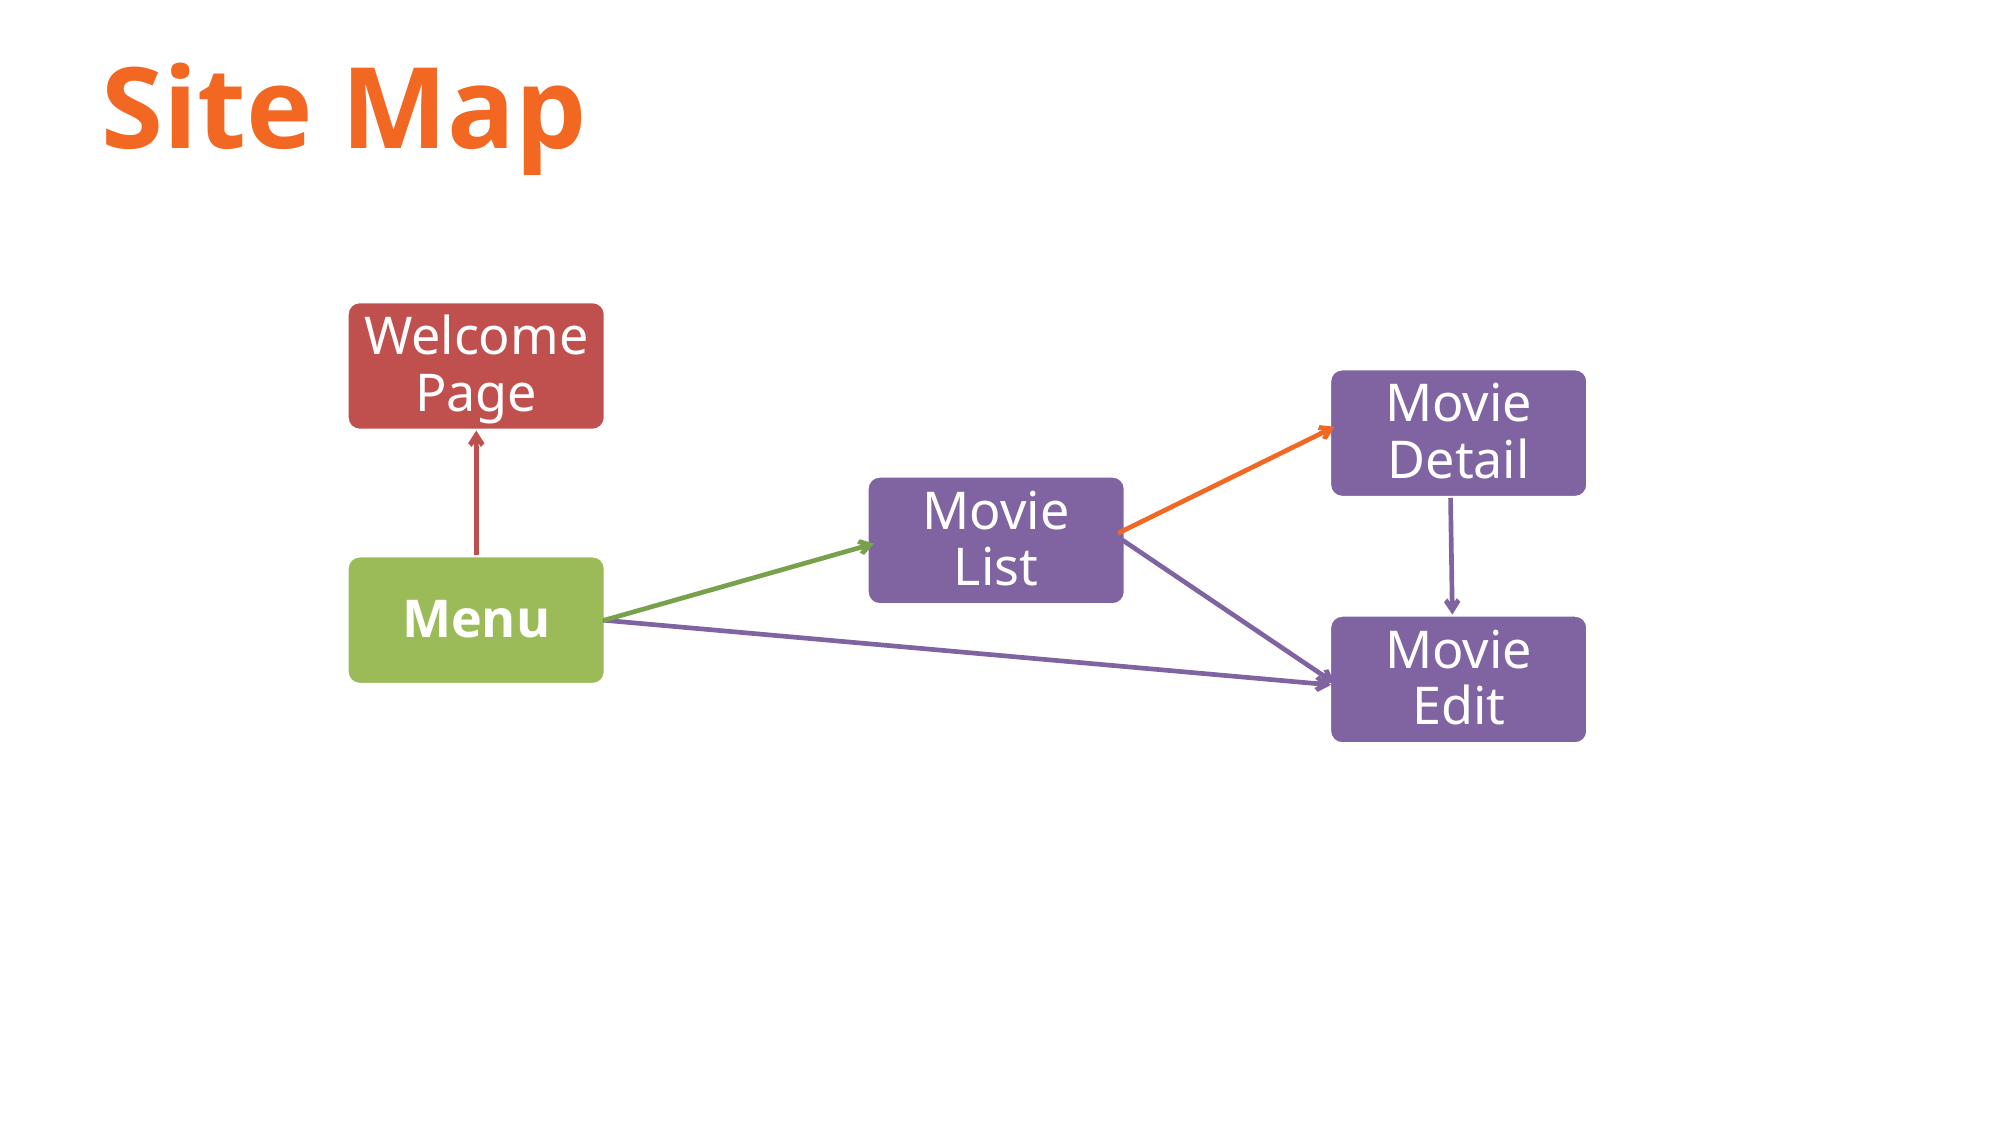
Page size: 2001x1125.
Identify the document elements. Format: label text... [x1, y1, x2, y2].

text_box Movie List [866, 475, 1114, 606]
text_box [1117, 426, 1335, 534]
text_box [1119, 538, 1335, 684]
text_box Movie Detail [1329, 368, 1589, 498]
title Site Map [101, 30, 1903, 199]
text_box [603, 543, 875, 621]
text_box Movie Edit [1329, 614, 1589, 745]
text_box Menu [346, 555, 598, 685]
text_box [602, 619, 1115, 686]
text_box Welcome Page [346, 301, 606, 431]
